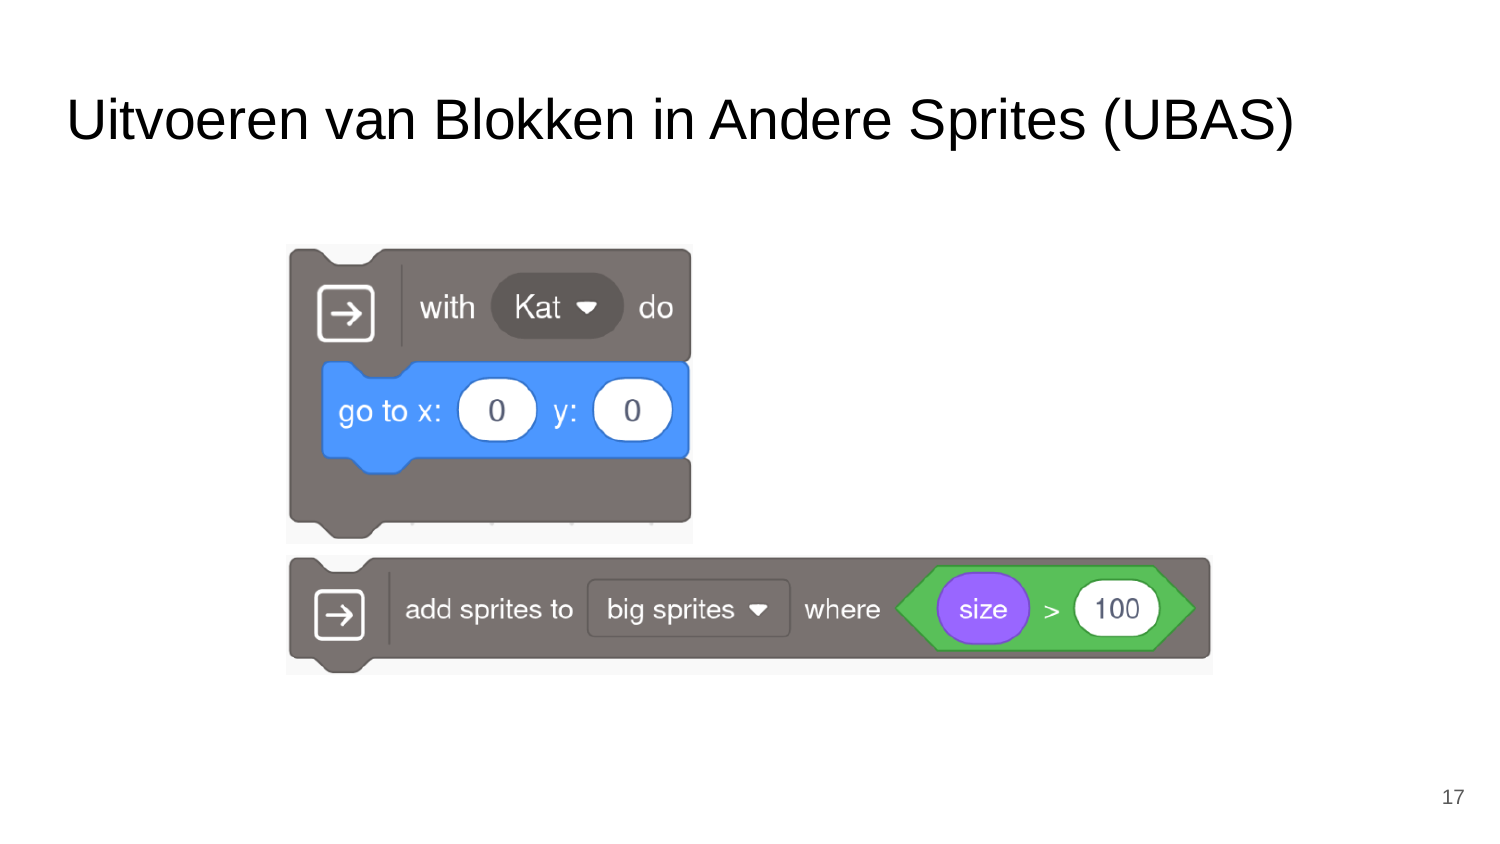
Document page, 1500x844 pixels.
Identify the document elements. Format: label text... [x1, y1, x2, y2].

slide_number ‹#› [1389, 764, 1480, 830]
title Uitvoeren van Blokken in Andere Sprites (UBAS) [51, 72, 1449, 167]
picture [284, 242, 1216, 676]
